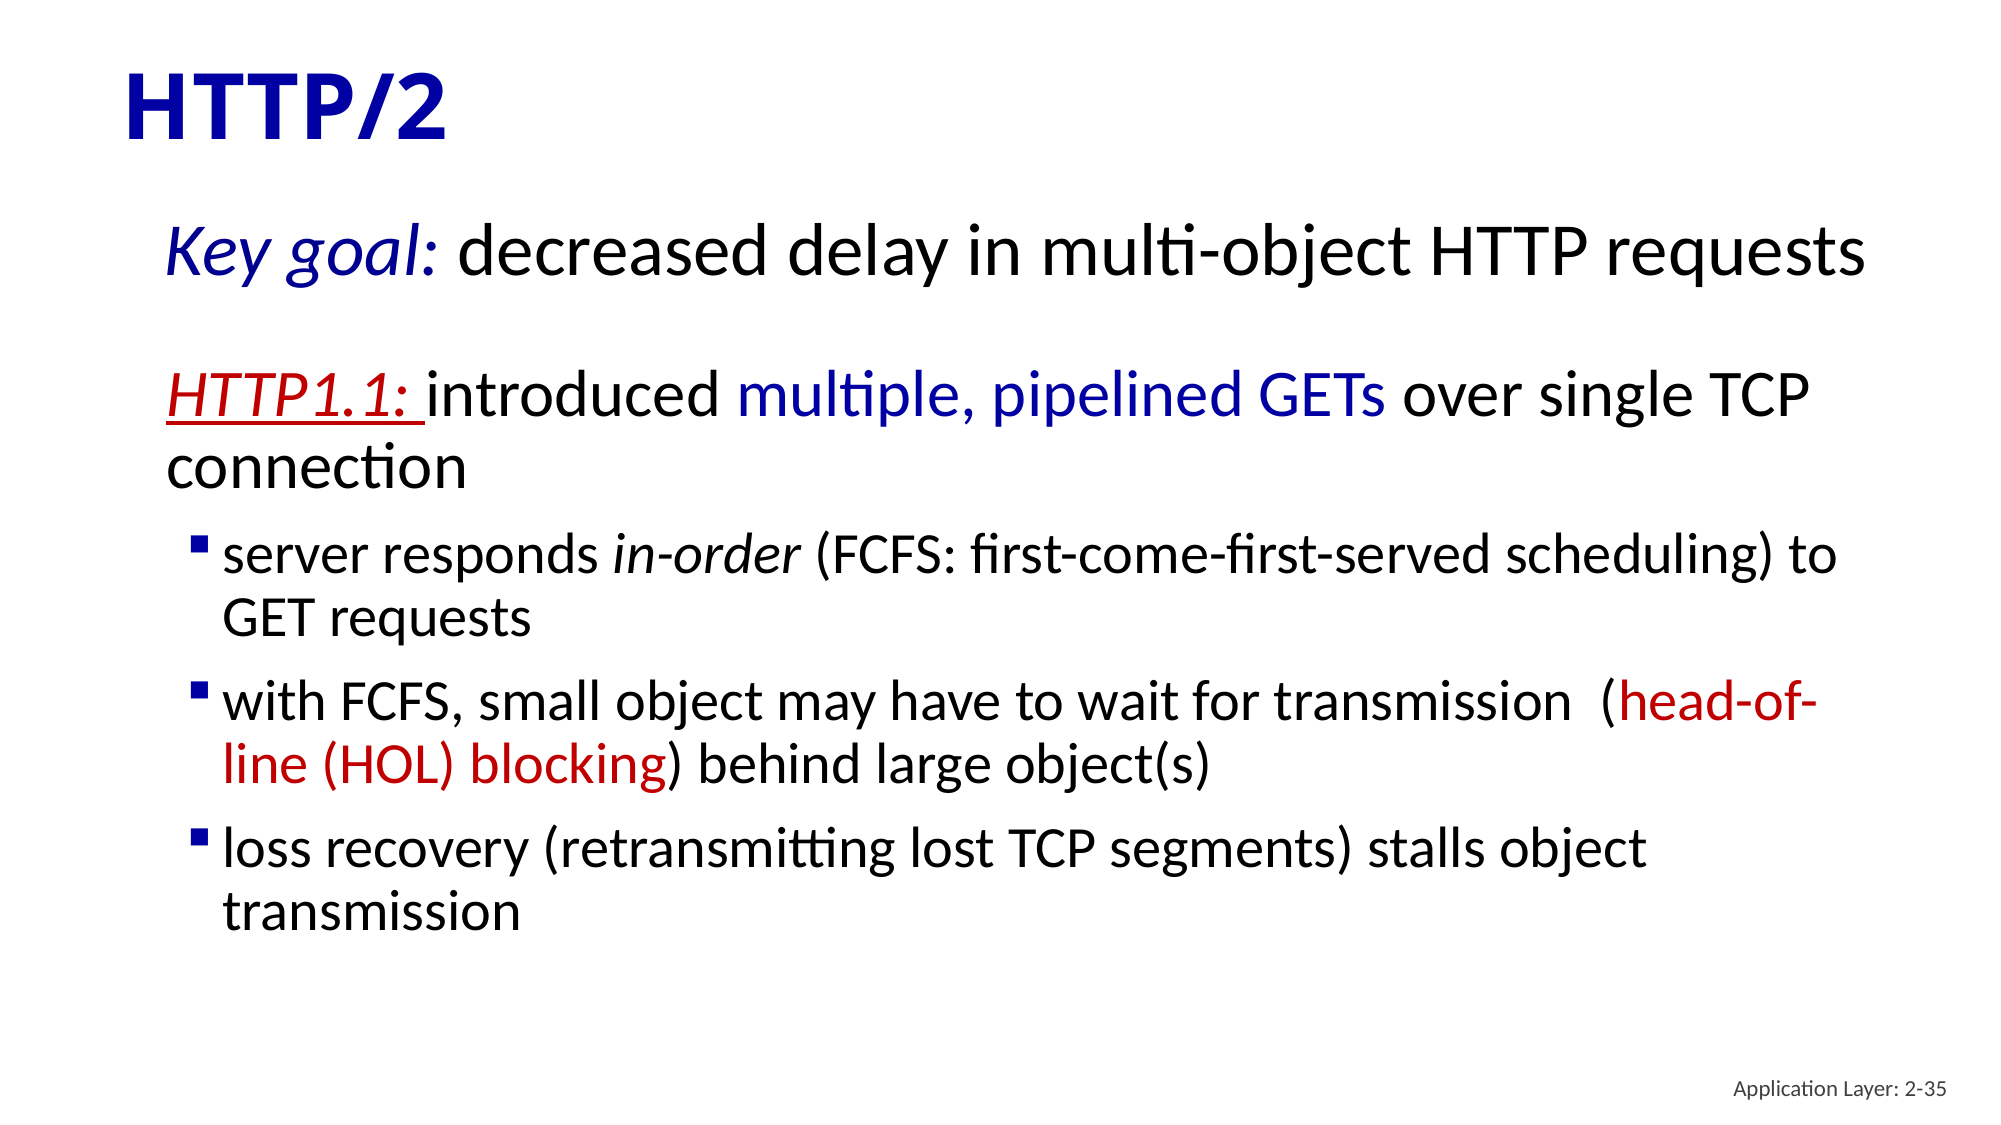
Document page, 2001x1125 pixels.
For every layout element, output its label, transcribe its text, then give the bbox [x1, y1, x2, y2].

title HTTP/2 [106, 36, 1832, 184]
slide_number Application Layer: 2-35 [1512, 1056, 1963, 1117]
text_box HTTP1.1: introduced multiple, pipelined GETs over single TCP connection server responds in-order (FCFS: first-come-first-served scheduling) to GET requests with FCFS, small object may have to wait for transmission (head-of-line (HOL) blocking) behind large object(s) loss recovery (retransmitting lost TCP segments) stalls object transmission [150, 351, 1898, 997]
text_box Key goal: decreased delay in multi-object HTTP requests [93, 202, 1918, 286]
